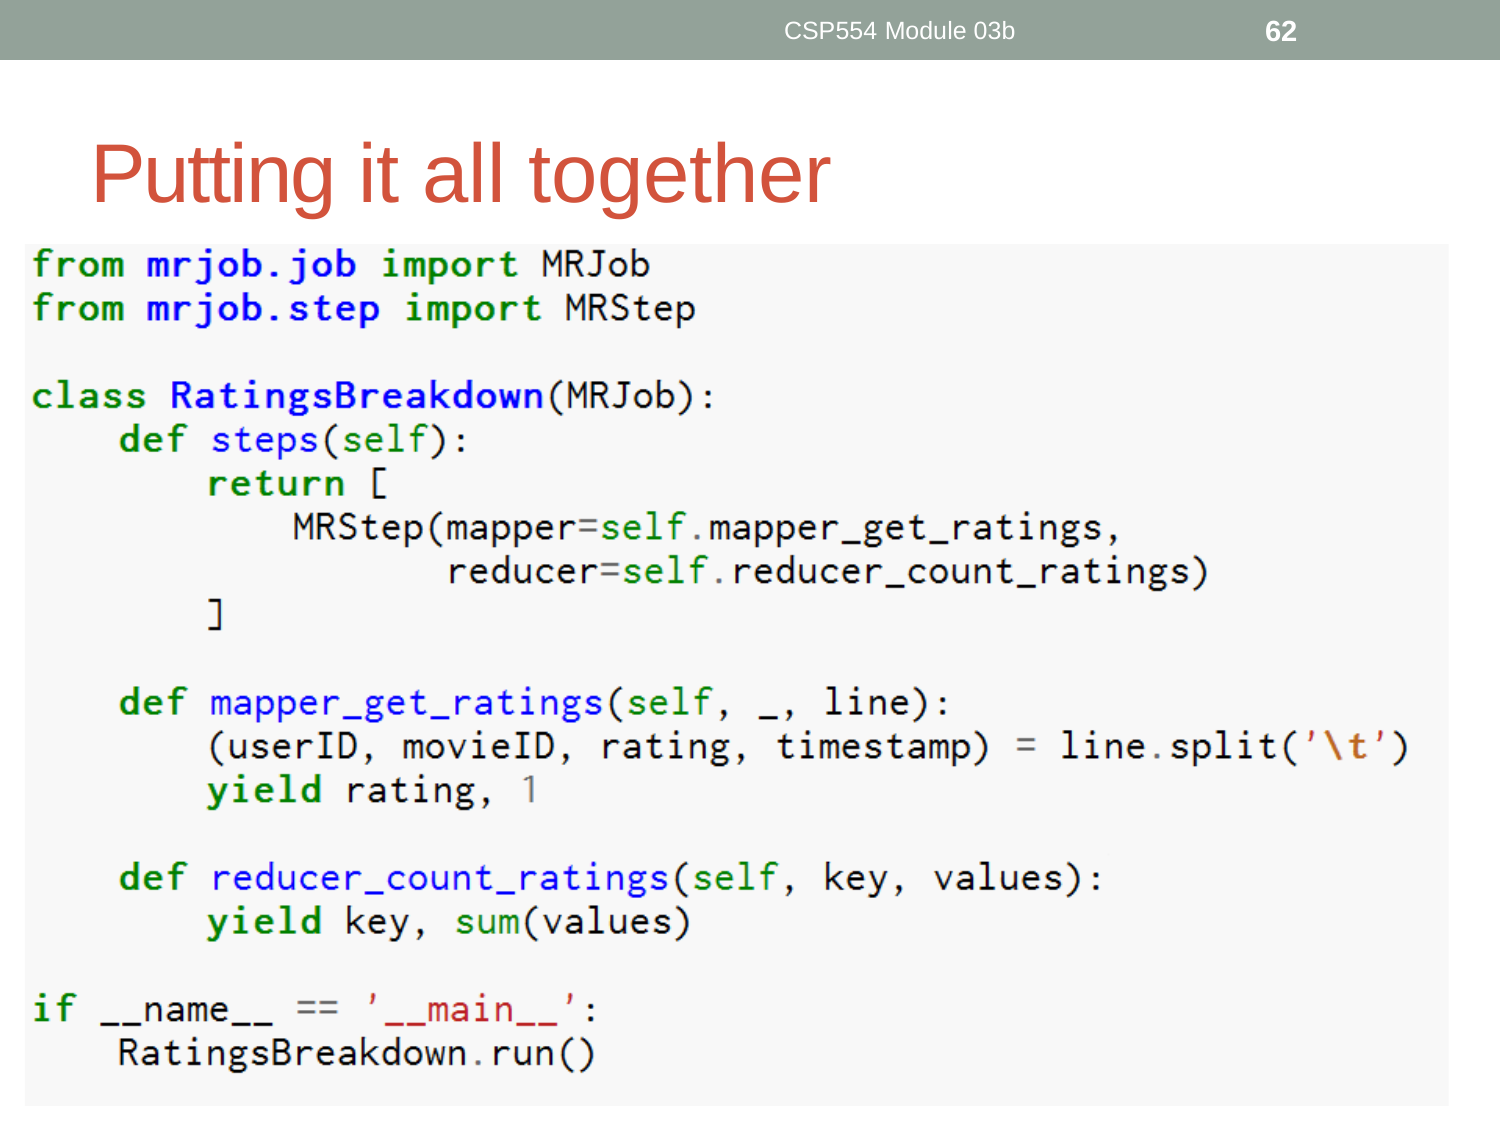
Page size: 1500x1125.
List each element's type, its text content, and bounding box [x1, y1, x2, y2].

text_box [24, 244, 1449, 1106]
slide_number 62 [1250, 3, 1425, 57]
title Putting it all together [75, 87, 1425, 244]
footer CSP554 Module 03b [562, 3, 1238, 57]
